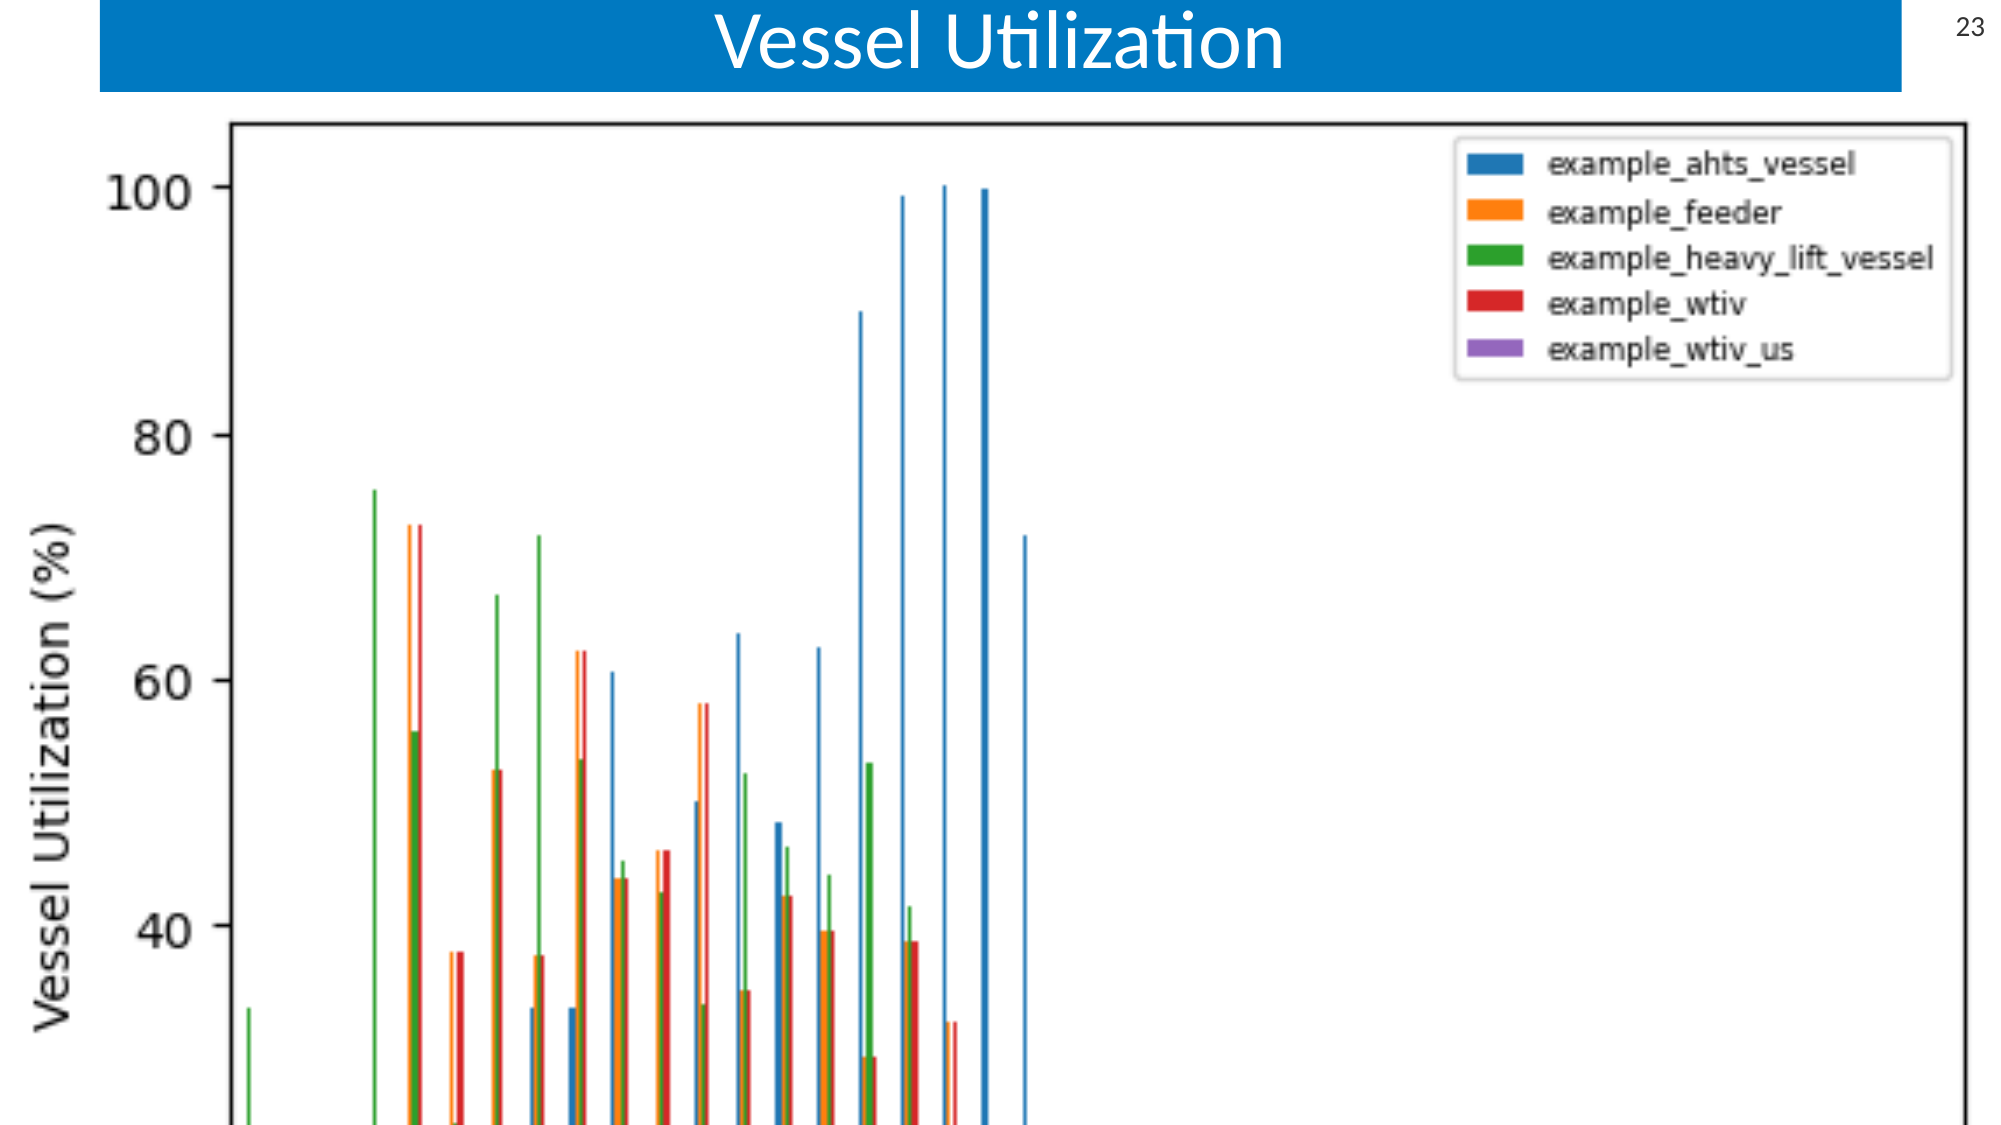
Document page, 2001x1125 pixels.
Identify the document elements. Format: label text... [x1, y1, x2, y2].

picture [0, 92, 2000, 1125]
title Vessel Utilization [99, 0, 1902, 91]
